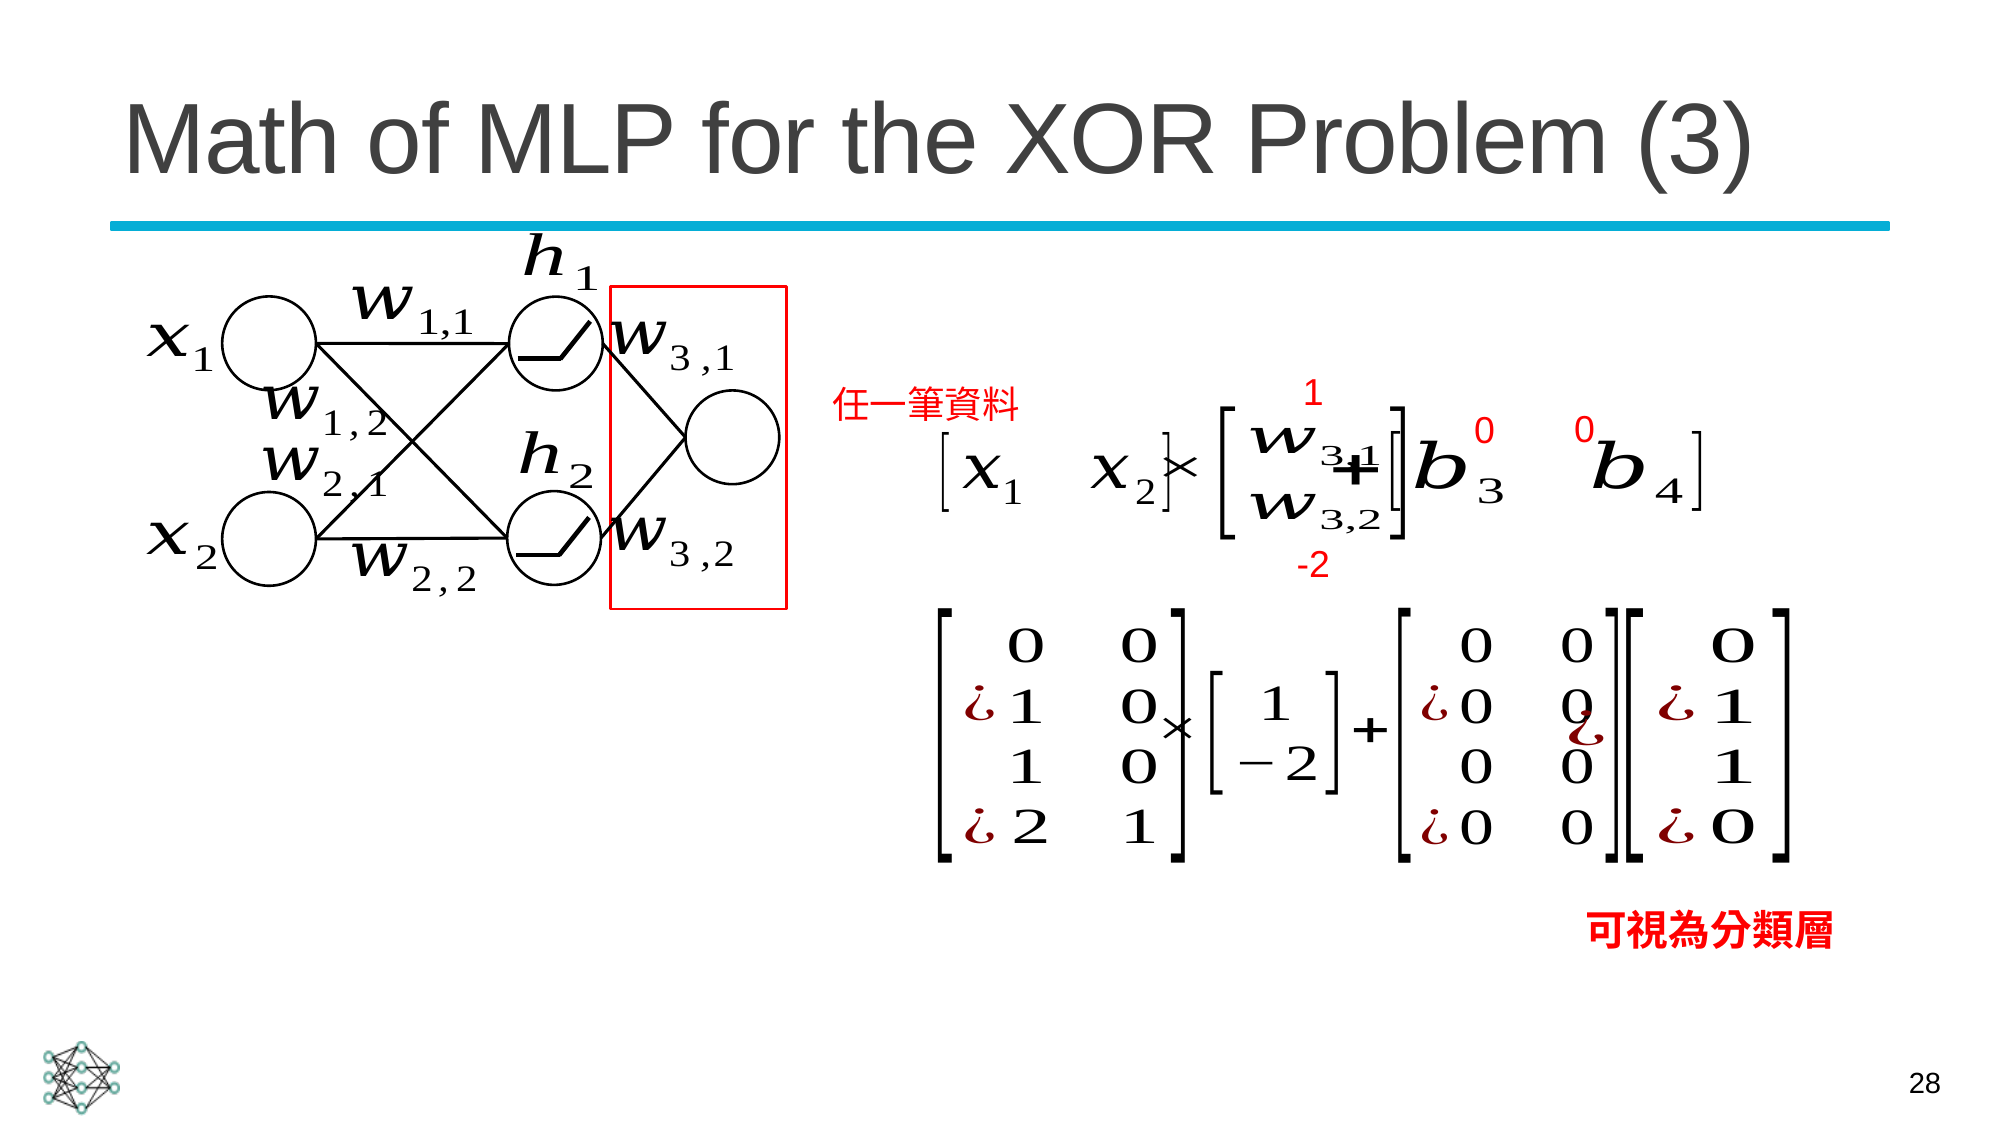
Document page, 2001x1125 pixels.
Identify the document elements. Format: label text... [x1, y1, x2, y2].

text_box [609, 285, 788, 610]
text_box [600, 436, 687, 539]
picture [43, 1041, 120, 1116]
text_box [558, 516, 590, 556]
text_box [559, 320, 591, 360]
slide_number 28 [1740, 1052, 1957, 1113]
text_box [507, 295, 604, 356]
text_box [507, 489, 602, 587]
text_box -2 [1273, 532, 1353, 593]
text_box 可視為分類層 [1570, 896, 1882, 962]
text_box [695, 389, 781, 486]
text_box 1 [1282, 360, 1344, 421]
text_box 0 [1553, 397, 1616, 458]
text_box 任一筆資料 [817, 374, 1048, 434]
text_box [220, 295, 318, 392]
text_box [220, 490, 317, 588]
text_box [602, 342, 687, 434]
title Math of MLP for the XOR Problem (3) [107, 58, 1899, 228]
text_box 0 [1453, 398, 1516, 459]
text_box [315, 349, 510, 537]
text_box [518, 366, 599, 392]
